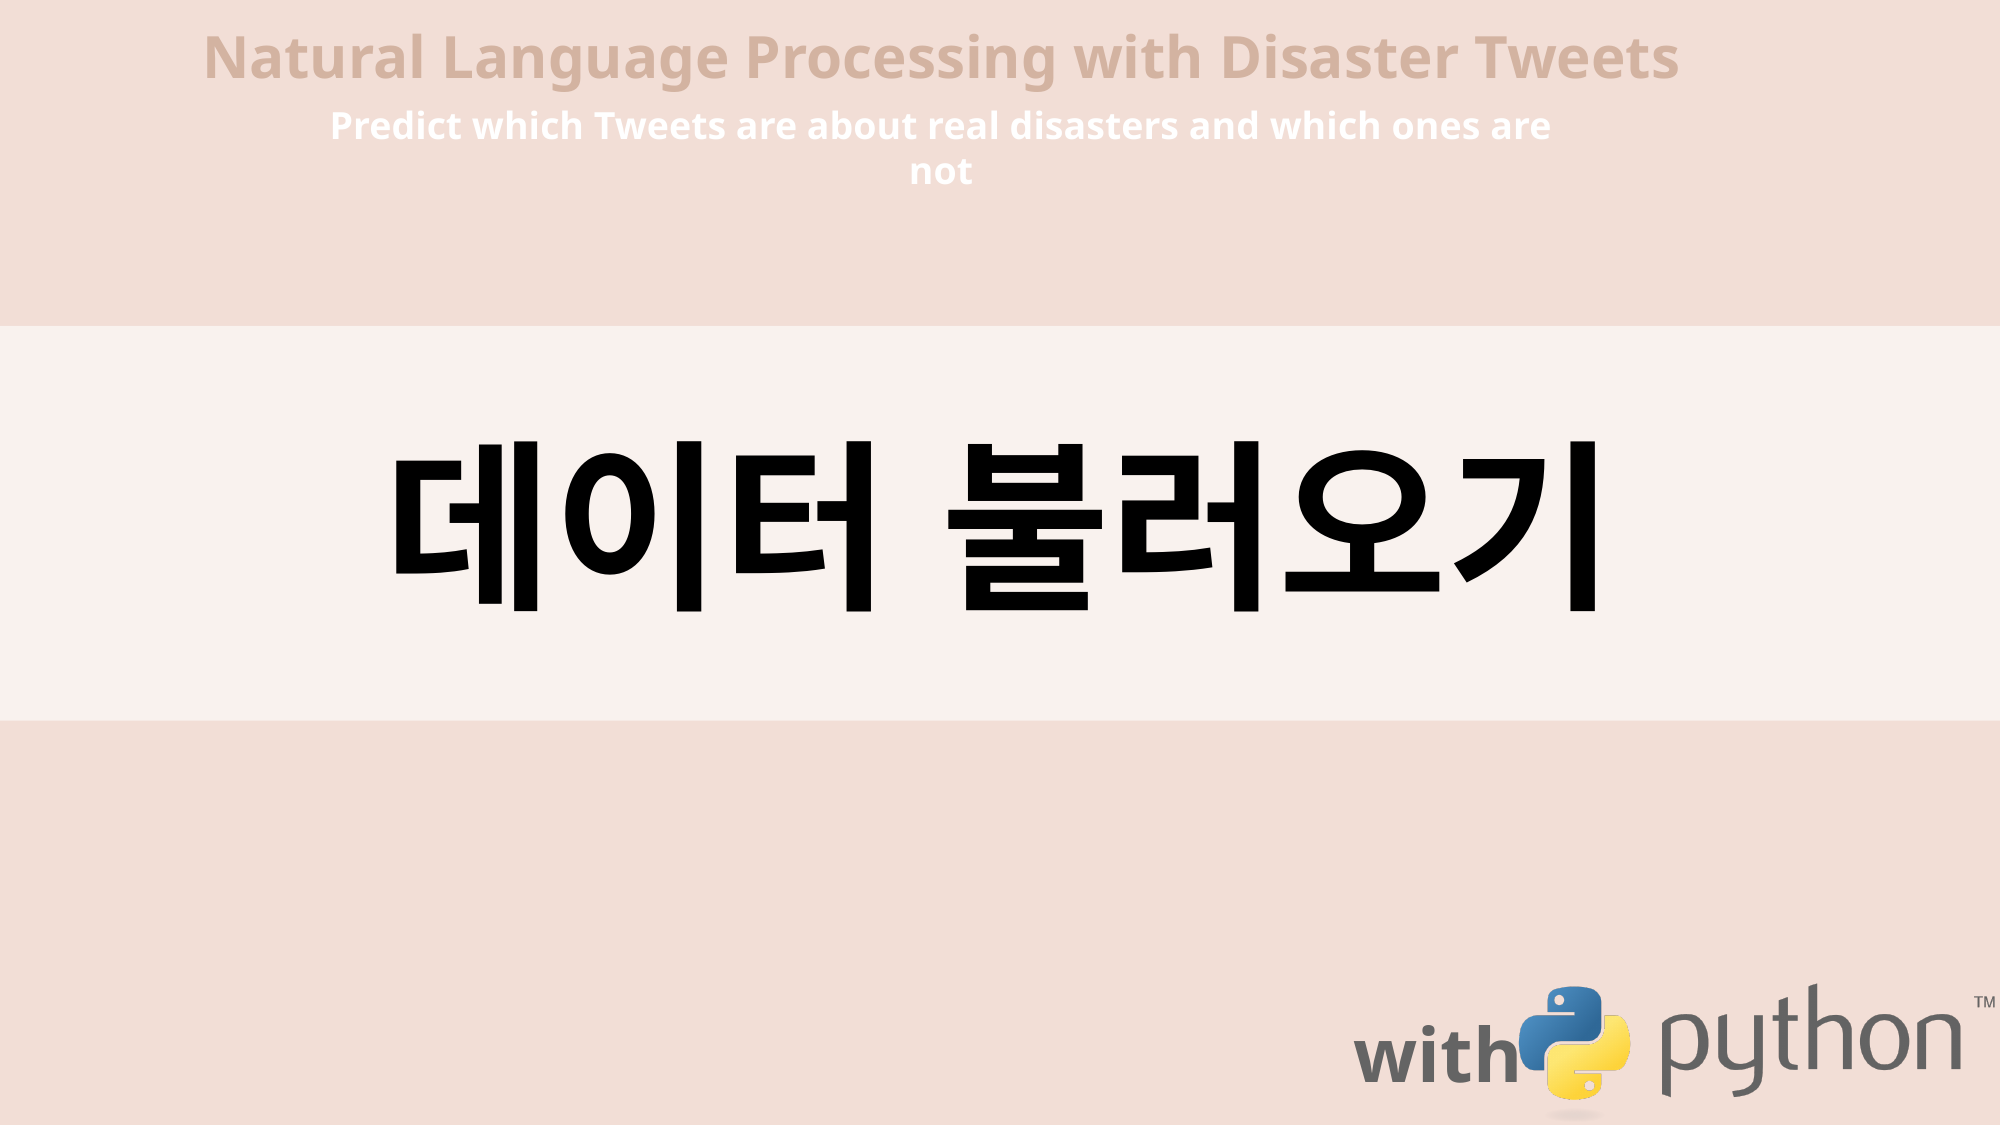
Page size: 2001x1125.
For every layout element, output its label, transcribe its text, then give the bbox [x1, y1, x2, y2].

text_box Predict which Tweets are about real disasters and which ones are not [278, 94, 1604, 200]
picture [1513, 980, 2000, 1125]
text_box Natural Language Processing with Disaster Tweets [107, 12, 1775, 98]
text_box with [1338, 999, 1513, 1105]
text_box 데이터 불러오기 [245, 404, 1755, 640]
text_box [0, 325, 2000, 722]
